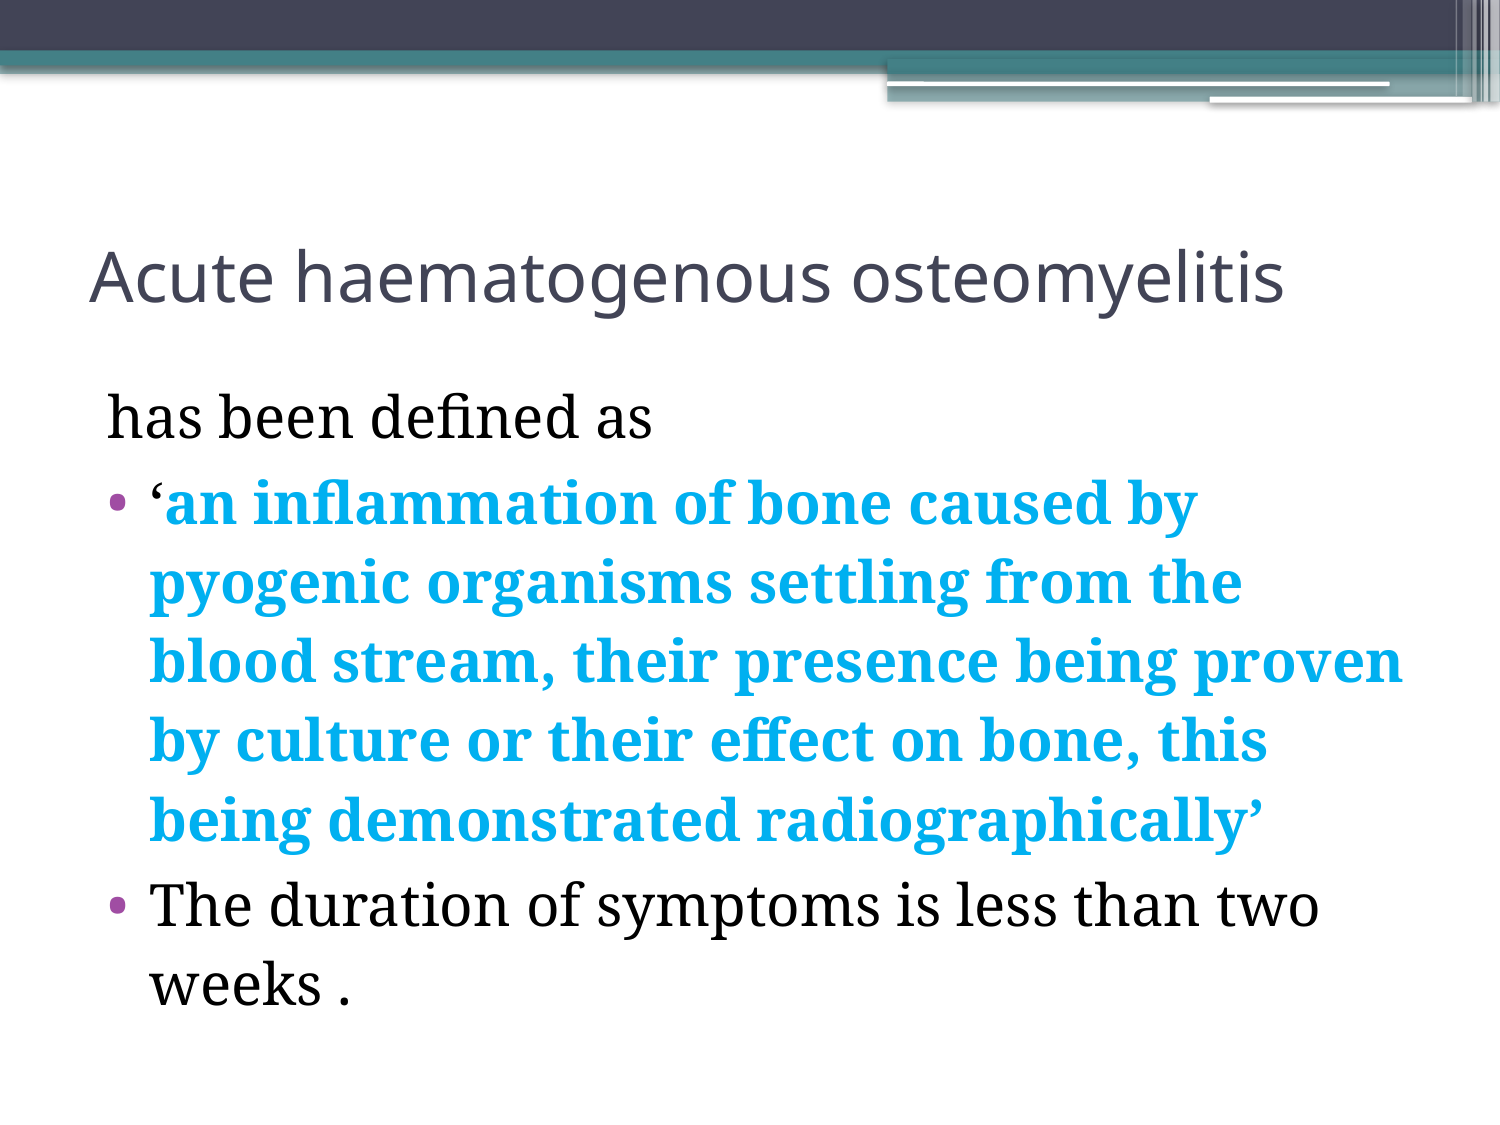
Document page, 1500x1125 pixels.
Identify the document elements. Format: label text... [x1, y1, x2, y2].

list has been defined as ‘an inflammation of bone caused by pyogenic organisms settling from the blood stream, their presence being proven by culture or their effect on bone, this being demonstrated radiographically’ The duration of symptoms is less than two weeks . [75, 368, 1425, 1079]
title Acute haematogenous osteomyelitis [75, 187, 1425, 363]
